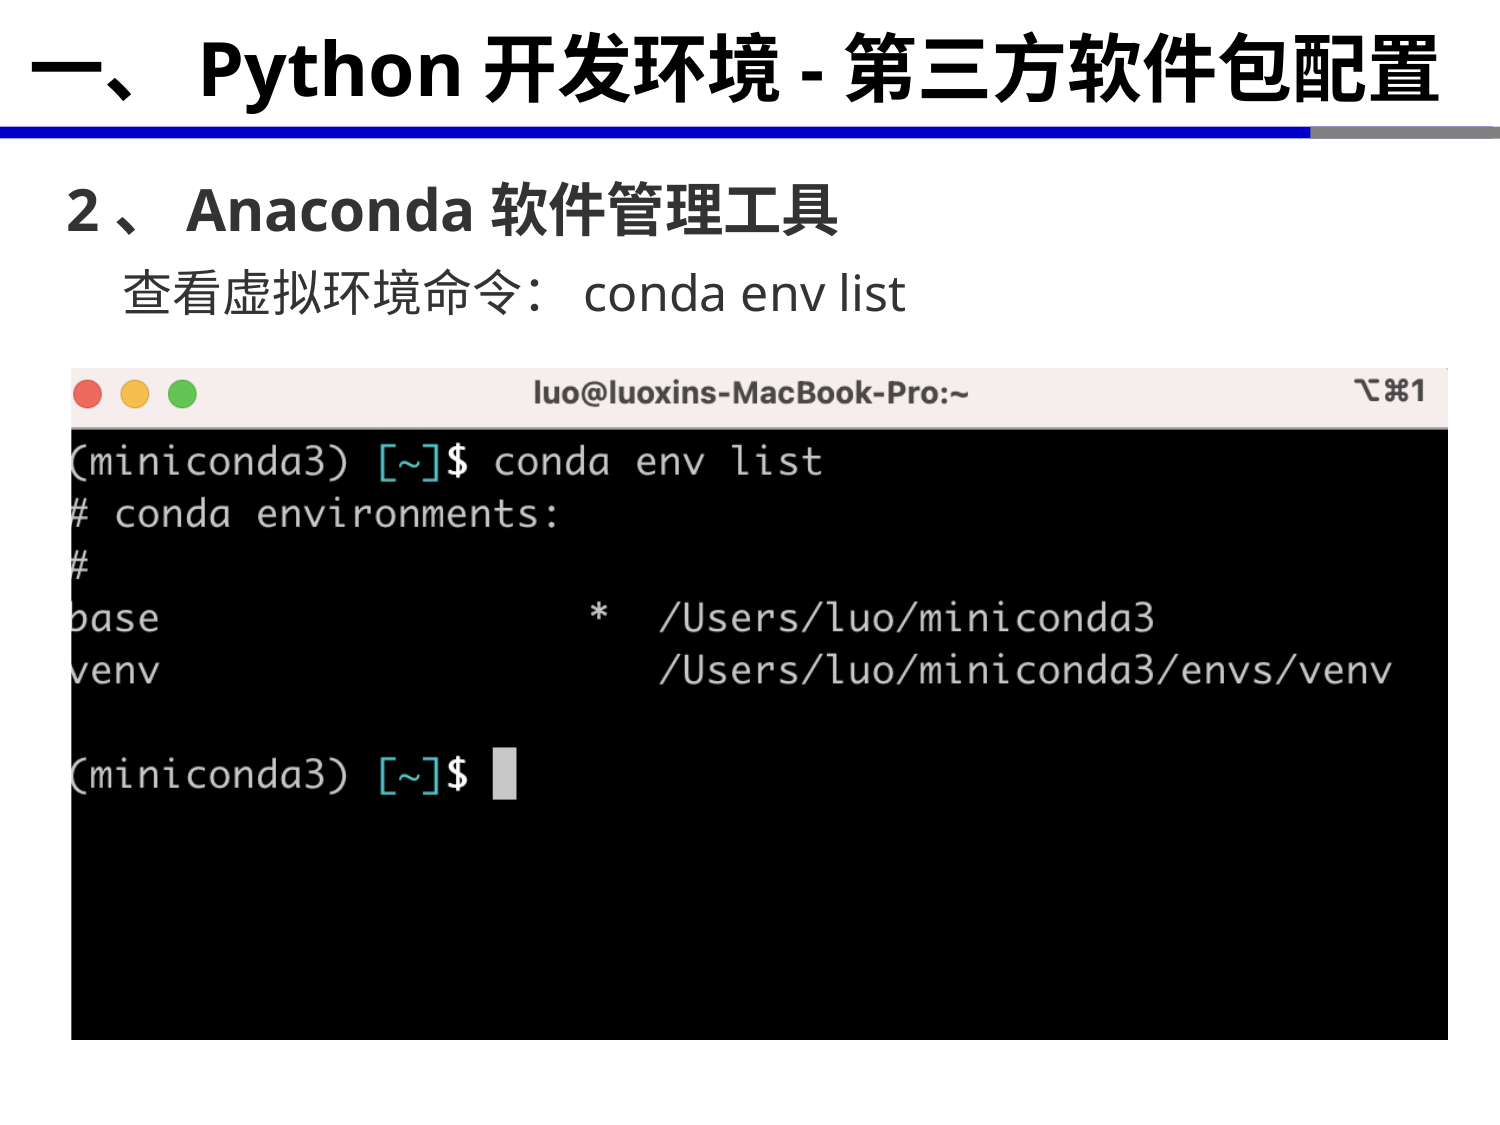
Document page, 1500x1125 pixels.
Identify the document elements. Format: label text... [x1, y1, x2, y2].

text_box 查看虚拟环境命令：conda env list [107, 254, 1403, 329]
text_box 2、Anaconda软件管理工具 [52, 130, 1448, 251]
picture [71, 368, 1449, 1040]
title 一、Python开发环境-第三方软件包配置 [0, 1, 1479, 132]
